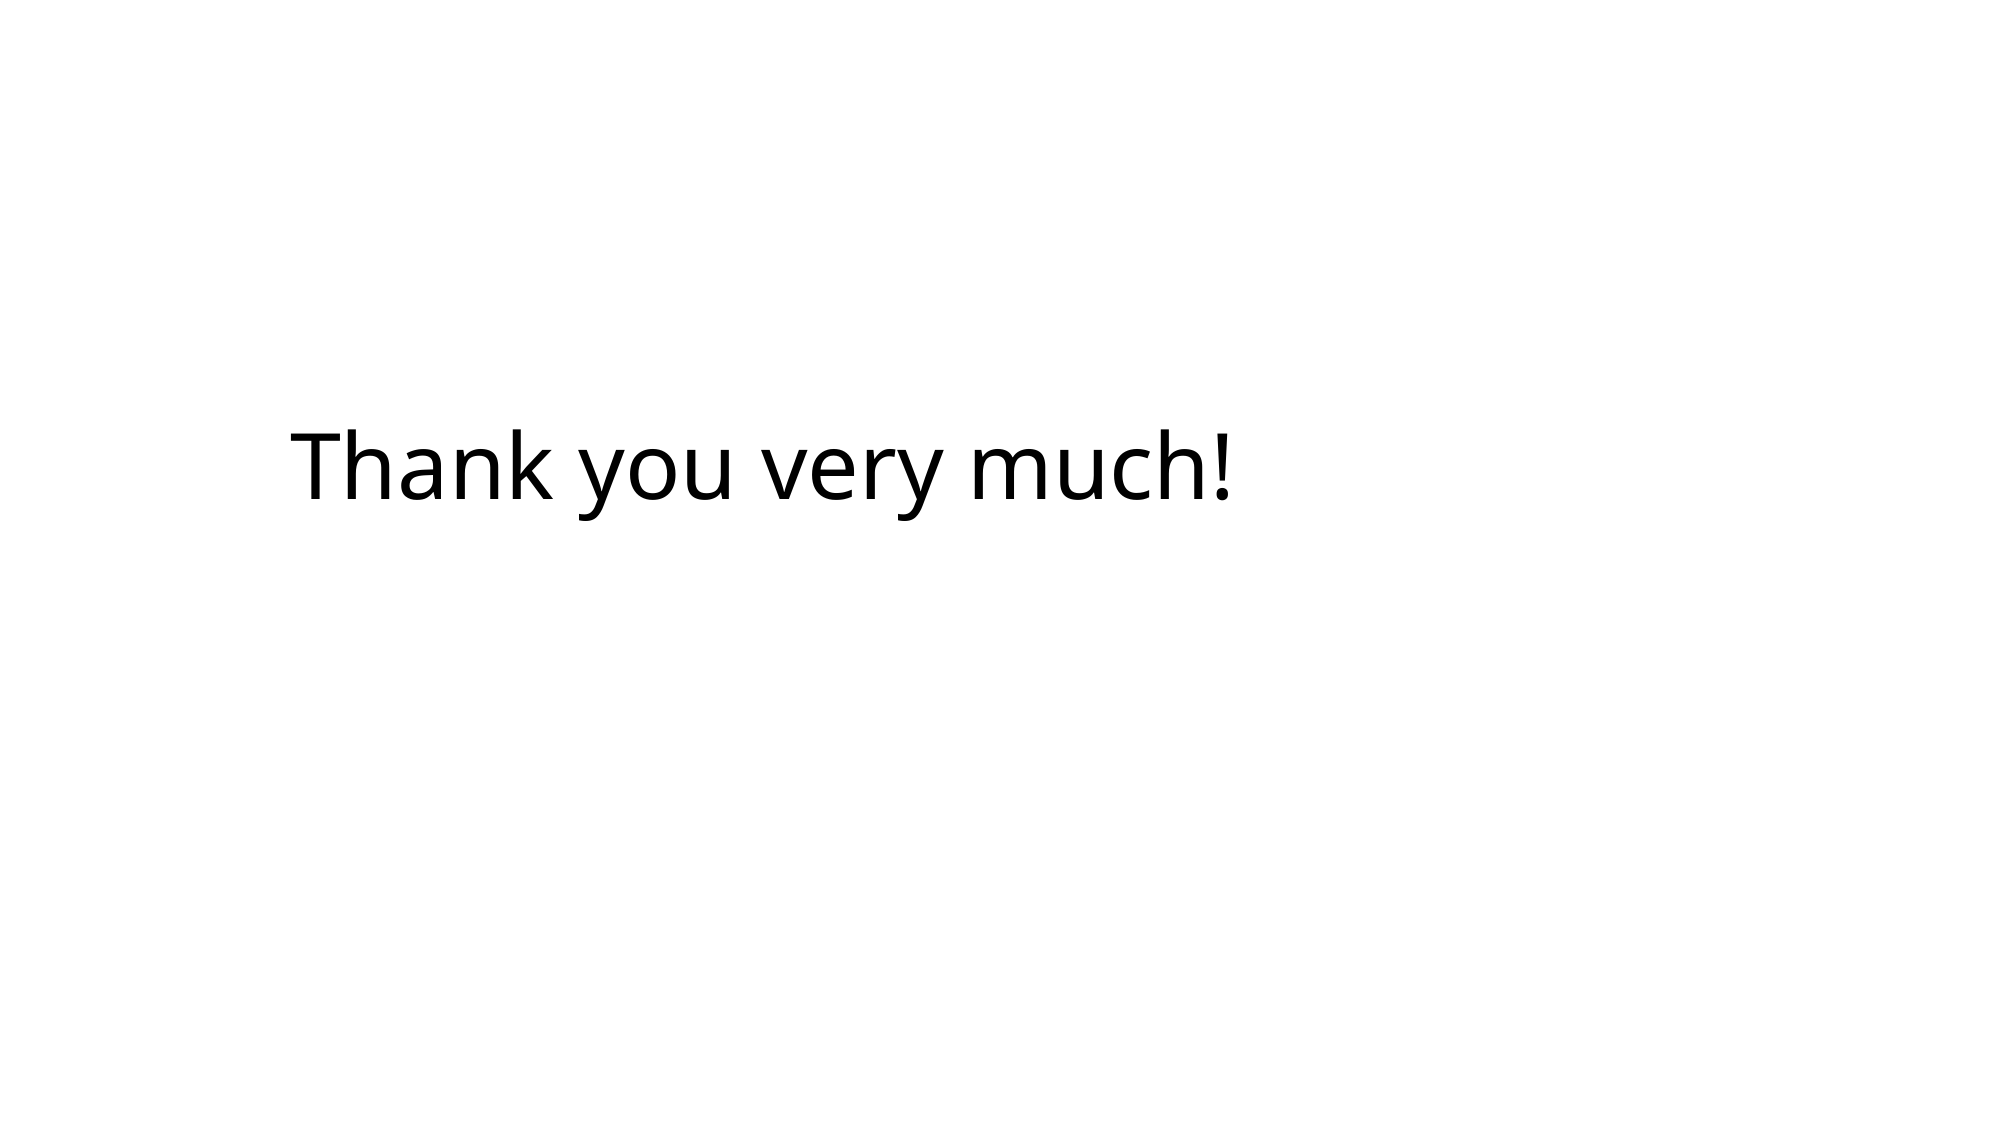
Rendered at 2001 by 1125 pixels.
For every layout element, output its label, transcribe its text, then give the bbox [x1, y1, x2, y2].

title Thank you very much! [275, 361, 2000, 579]
